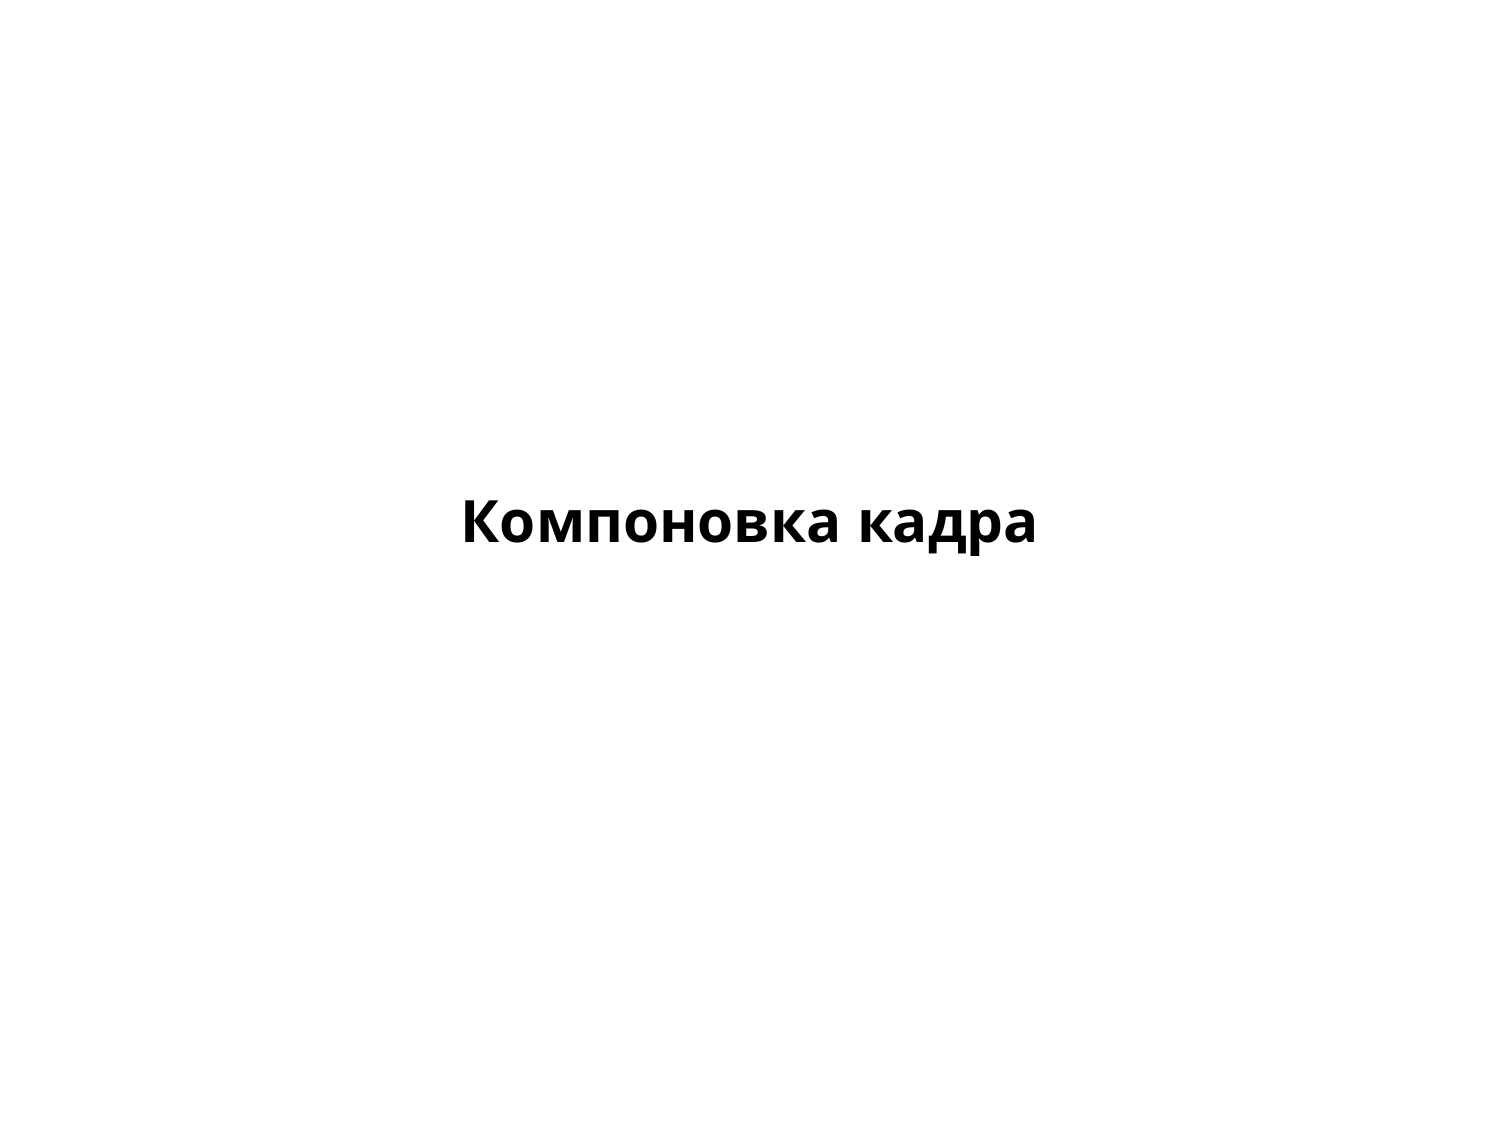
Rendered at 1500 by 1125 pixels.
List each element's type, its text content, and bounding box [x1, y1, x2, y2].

text_box Компоновка кадра [17, 476, 1483, 562]
